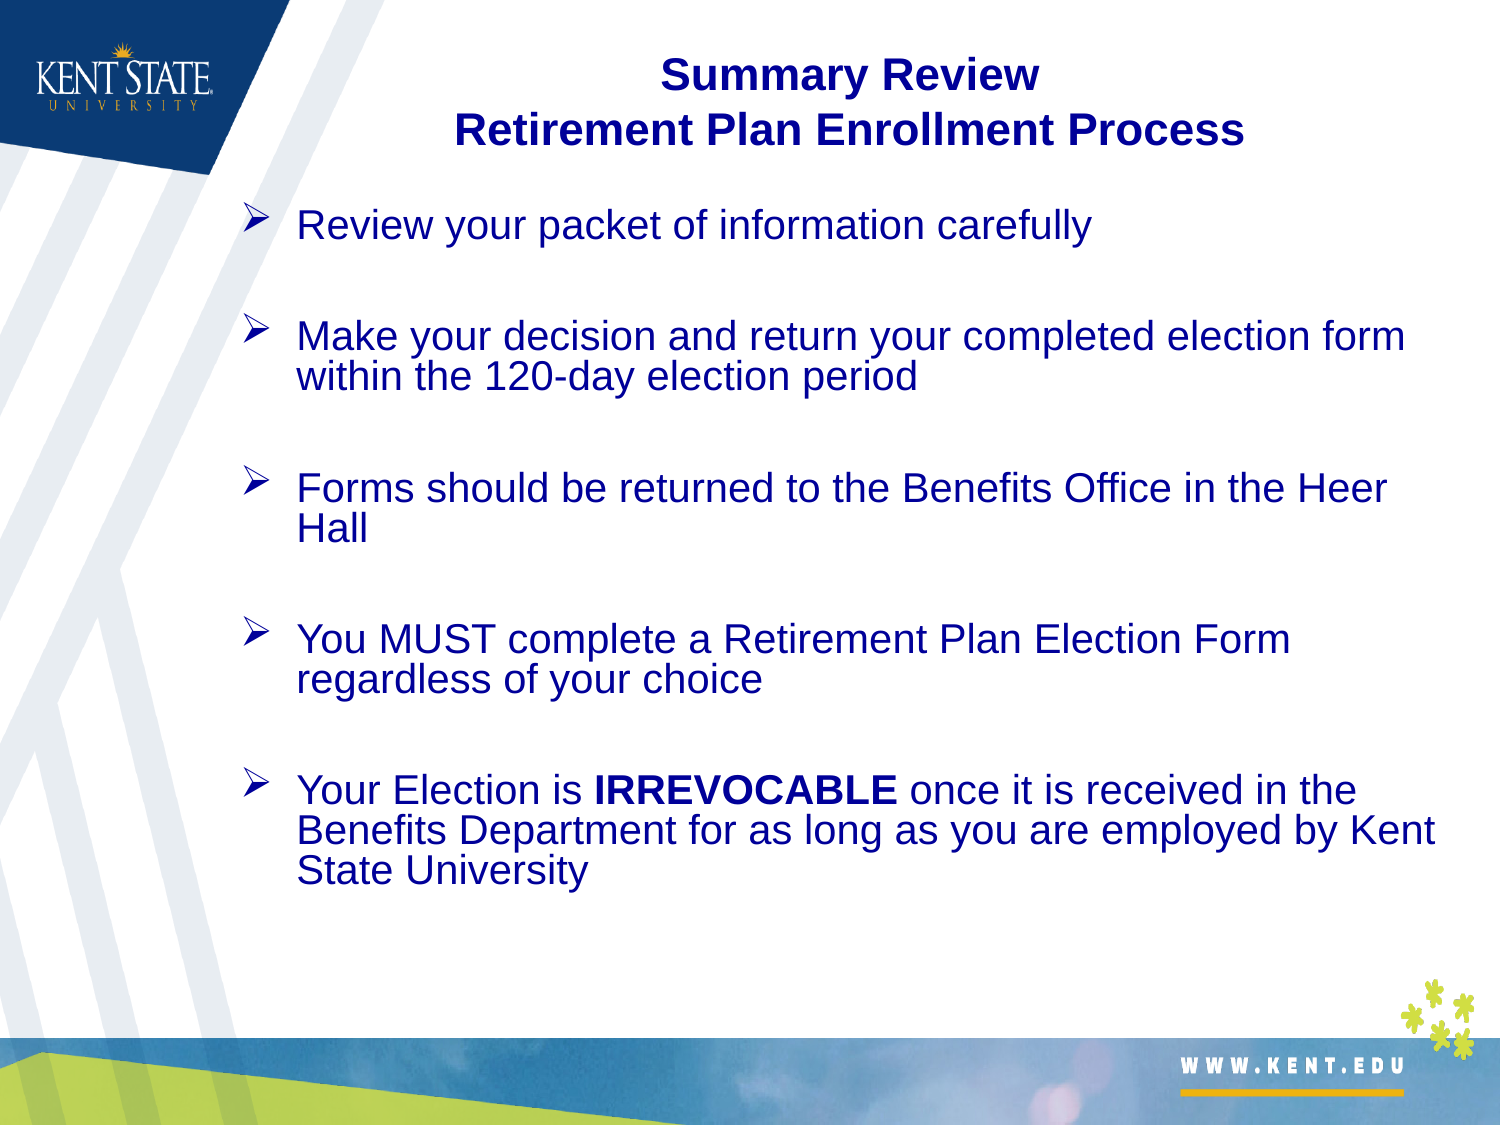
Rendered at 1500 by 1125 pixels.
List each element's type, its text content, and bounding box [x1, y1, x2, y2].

list Review your packet of information carefully Make your decision and return your completed election form within the 120-day election period Forms should be returned to the Benefits Office in the Heer Hall You MUST complete a Retirement Plan Election Form regardless of your choice Your Election is IRREVOCABLE once it is received in the Benefits Department for as long as you are employed by Kent State University [225, 200, 1463, 775]
picture [0, 0, 1500, 1125]
text_box Summary Review Retirement Plan Enrollment Process [225, 37, 1475, 163]
